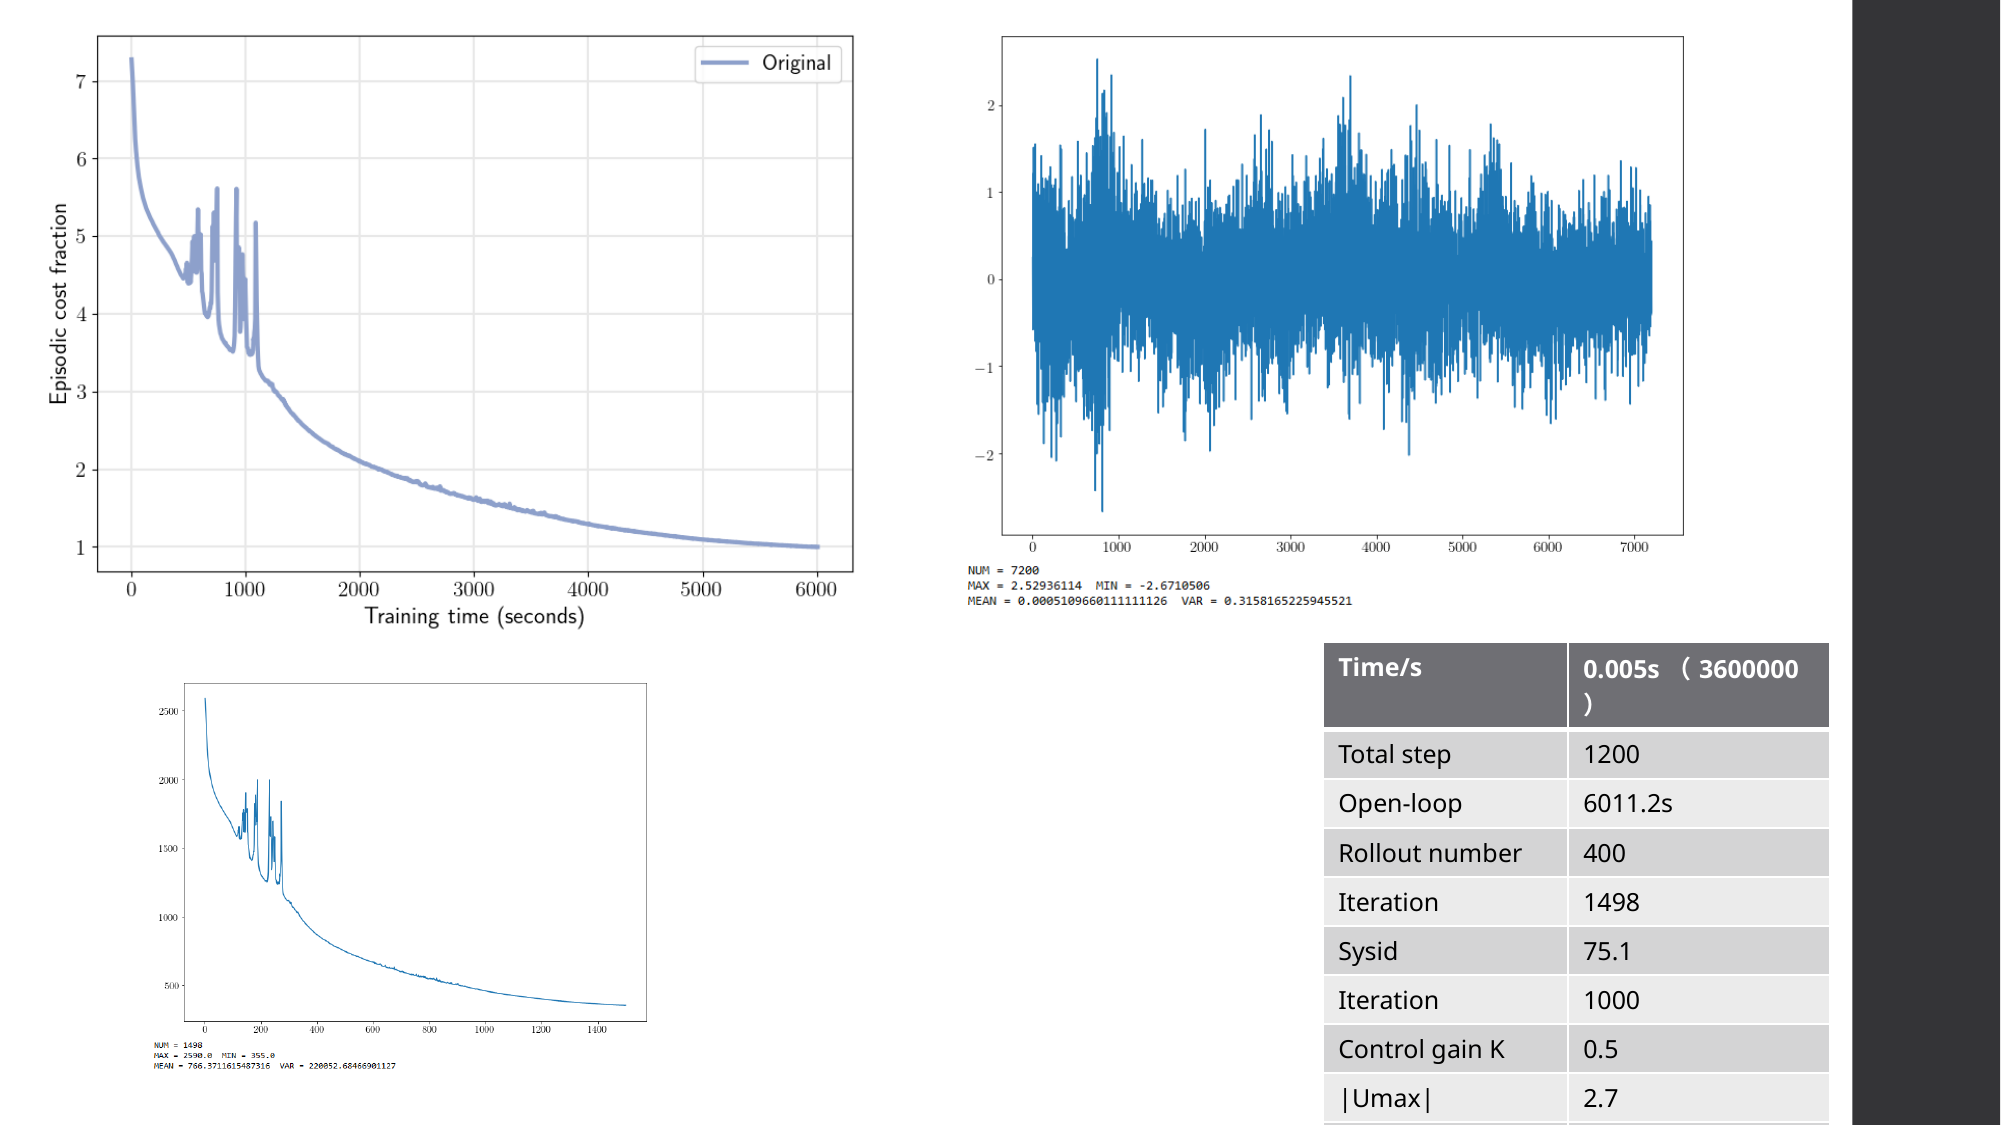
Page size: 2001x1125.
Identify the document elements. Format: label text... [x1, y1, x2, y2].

picture [152, 674, 653, 1071]
table_cell Total step [1324, 732, 1567, 778]
table_header 0.005s（3600000） [1569, 643, 1829, 727]
table_cell 1000 [1569, 976, 1829, 1023]
table_cell 6011.2s [1569, 780, 1829, 827]
table_cell 0.5 [1569, 1025, 1829, 1072]
table_cell 400 [1569, 829, 1829, 876]
table_cell Iteration [1324, 878, 1567, 925]
table_cell Rollout number [1324, 829, 1567, 876]
table_cell Control gain K [1324, 1025, 1567, 1072]
table_cell 2.7 [1569, 1074, 1829, 1121]
table_cell 75.1 [1569, 927, 1829, 974]
table_cell 1498 [1569, 878, 1829, 925]
table_header Time/s [1324, 643, 1567, 727]
picture [965, 27, 1688, 614]
table_cell |Umax| [1324, 1074, 1567, 1121]
table_cell Open-loop [1324, 780, 1567, 827]
table_cell Iteration [1324, 976, 1567, 1023]
table_cell 1200 [1569, 732, 1829, 778]
picture [38, 19, 869, 643]
table_cell Sysid [1324, 927, 1567, 974]
